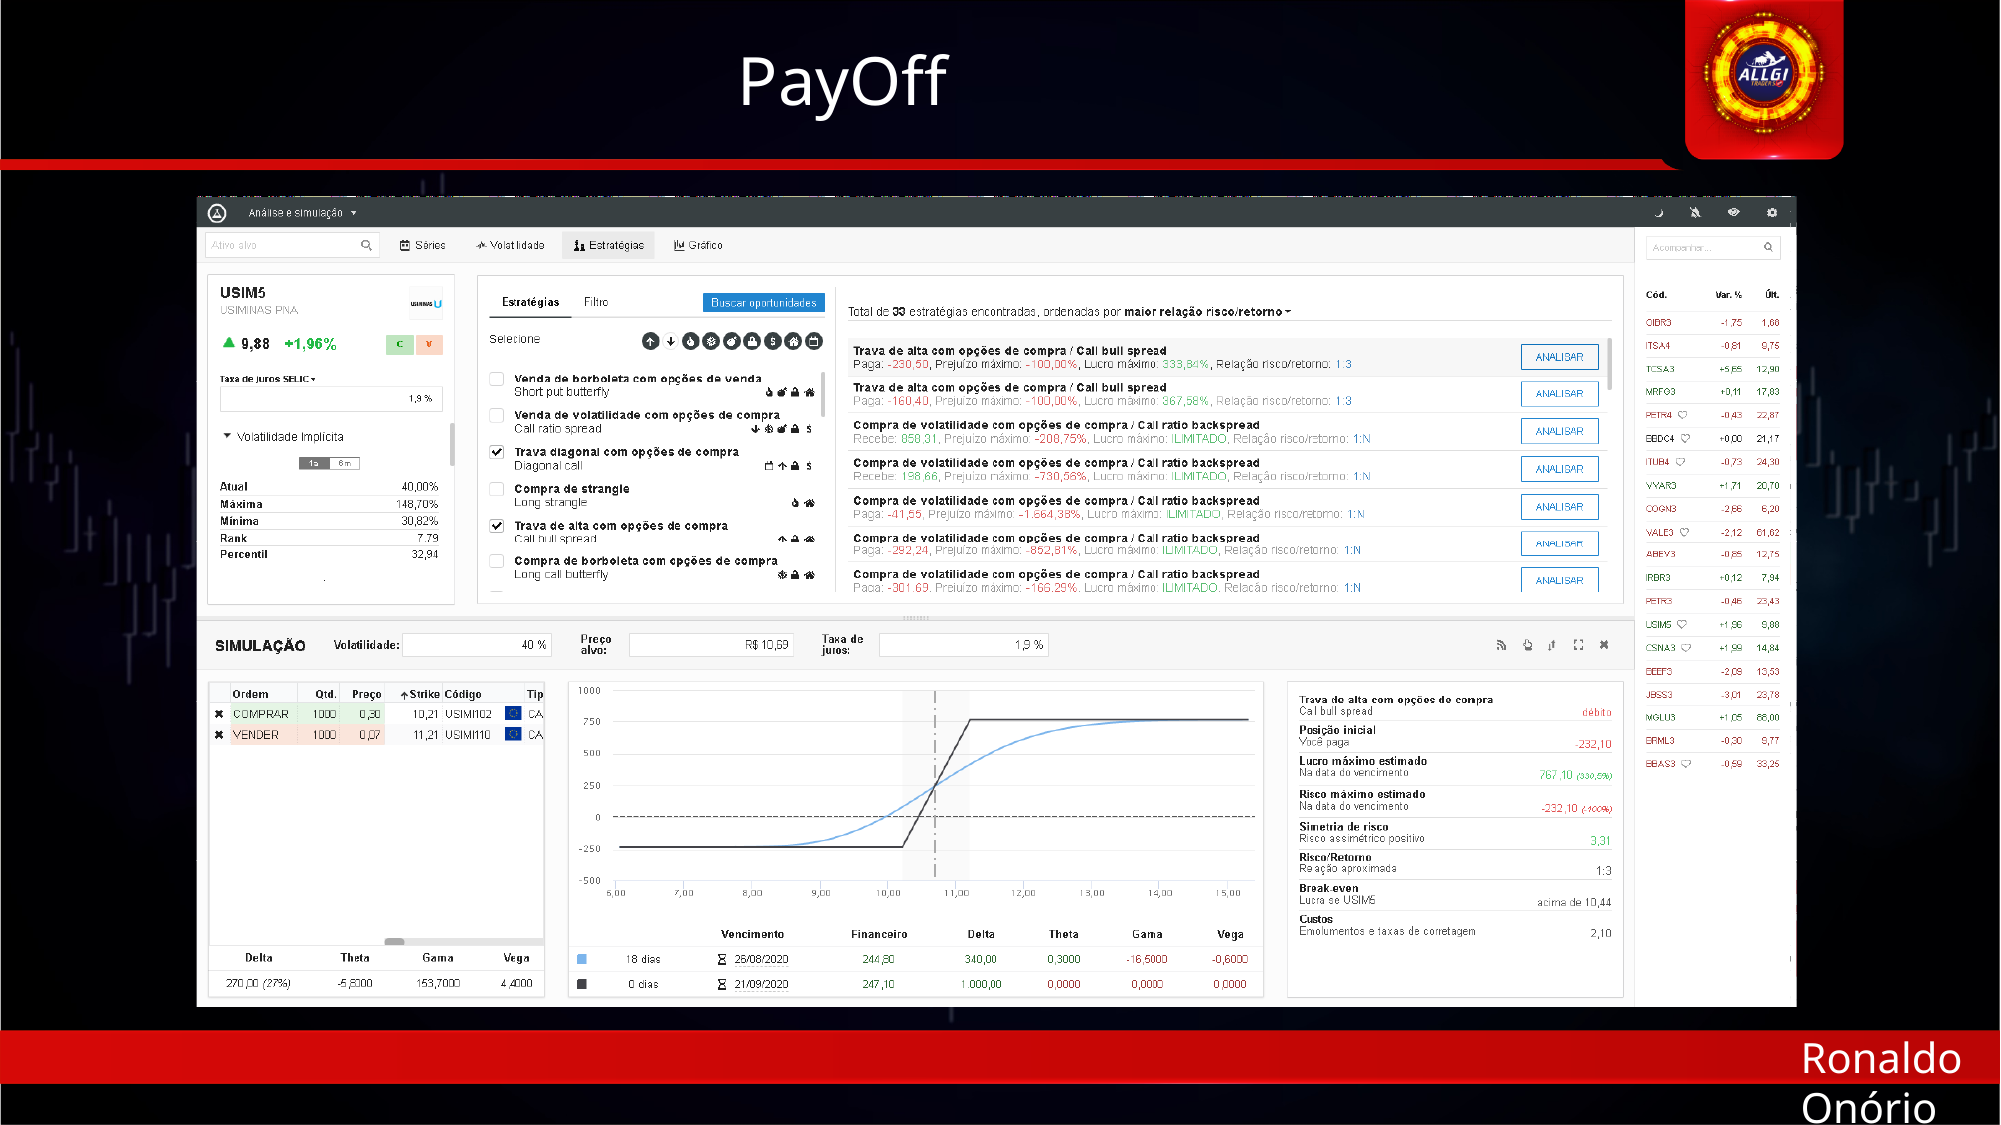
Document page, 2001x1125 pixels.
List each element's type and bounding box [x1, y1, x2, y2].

text_box [1793, 195, 1799, 1010]
picture [0, 0, 2000, 1125]
text_box [195, 195, 1793, 1010]
